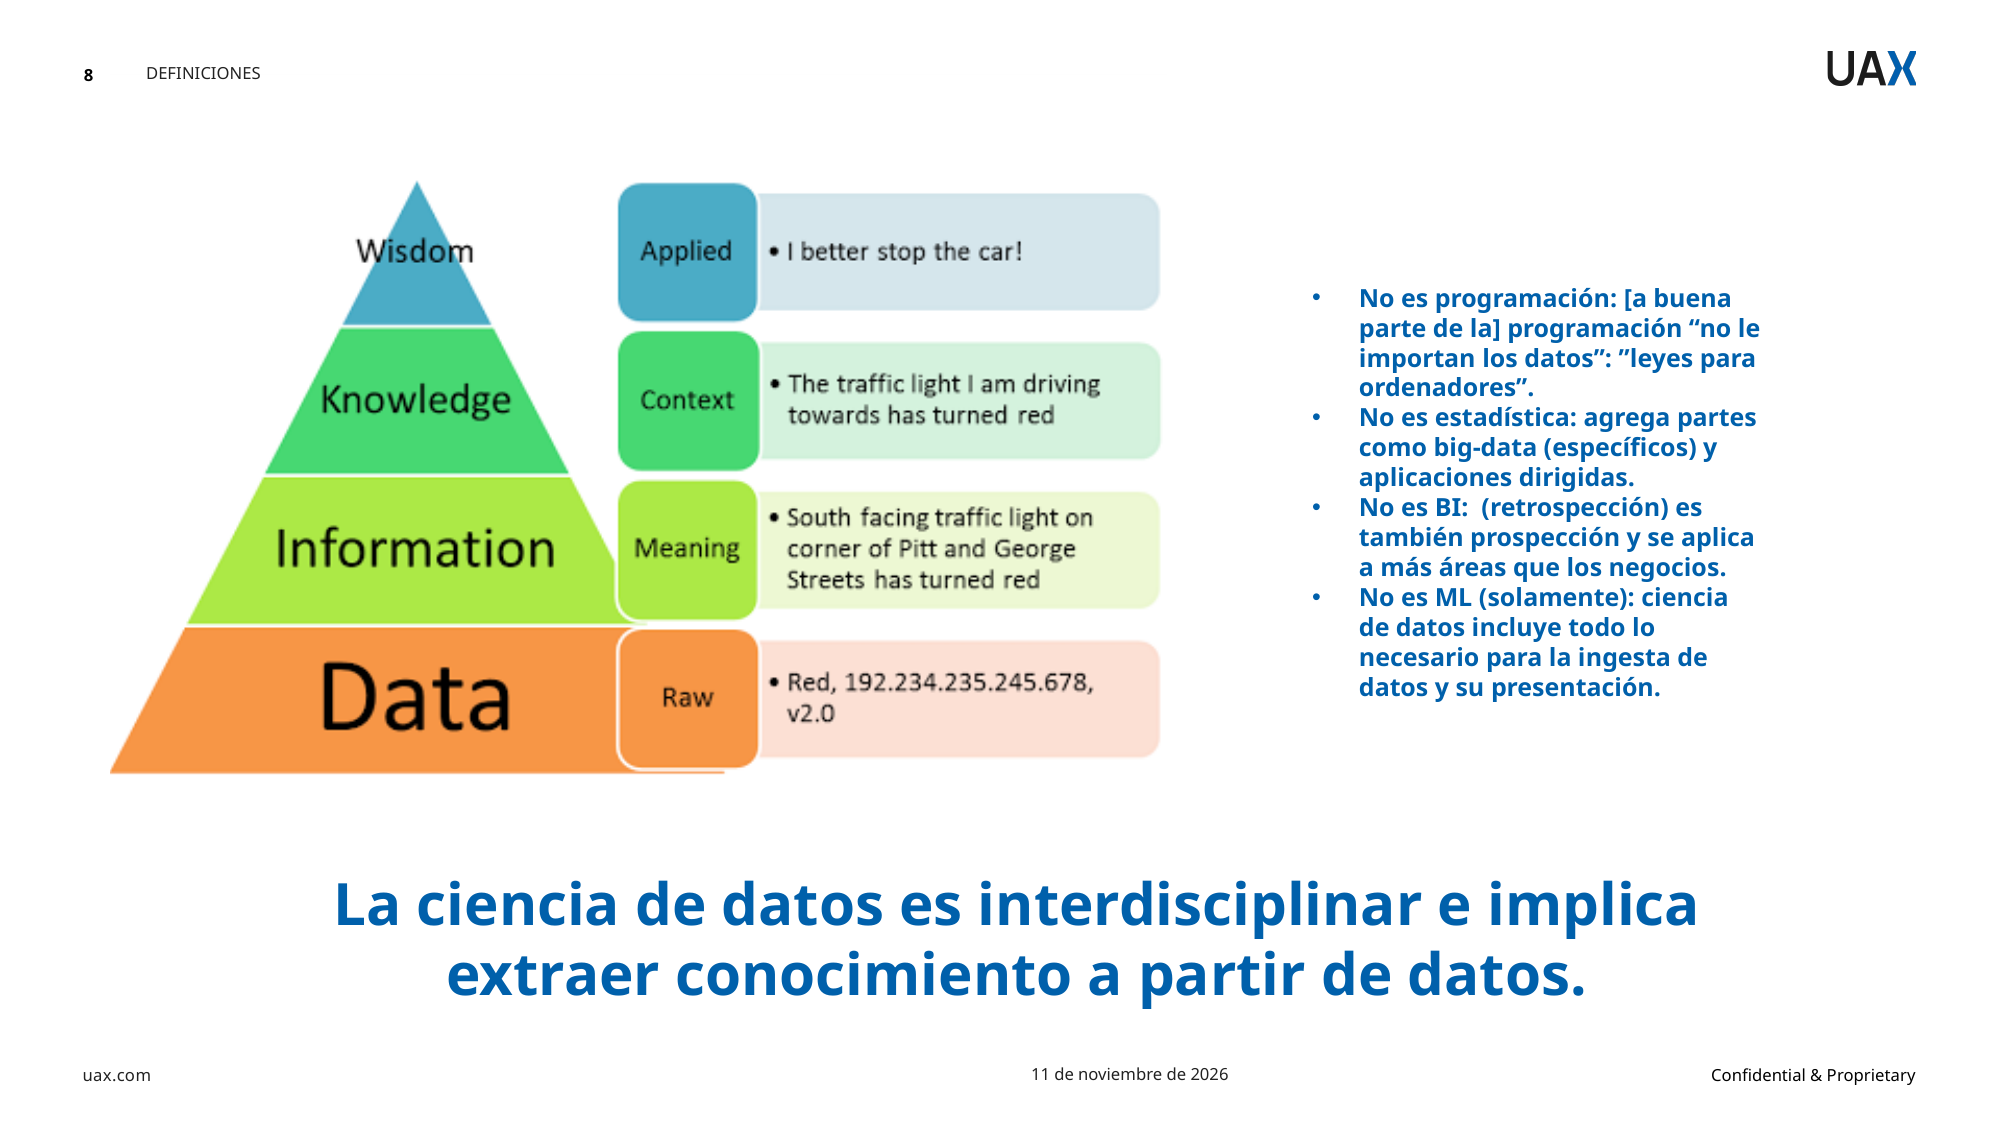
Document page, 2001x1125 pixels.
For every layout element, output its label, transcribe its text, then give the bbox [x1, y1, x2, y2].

slide_number 8 [83, 62, 137, 86]
text_box La ciencia de datos es interdisciplinar e implica extraer conocimiento a partir de datos. [266, 859, 1767, 1015]
picture [109, 73, 1167, 816]
slide_number septiembre de 2024 [1030, 1066, 1481, 1085]
text_box No es programación: [a buena parte de la] programación “no le importan los datos”: ”leyes para ordenadores”. No es estadística: agrega partes como big-data (específicos) y aplicaciones dirigidas. No es BI: (retrospección) es también prospección y se aplica a más áreas que los negocios. No es ML (solamente): ciencia de datos incluye todo lo necesario para la ingesta de datos y su presentación. [1297, 274, 1778, 709]
text_box DEFINICIONES [145, 63, 596, 72]
